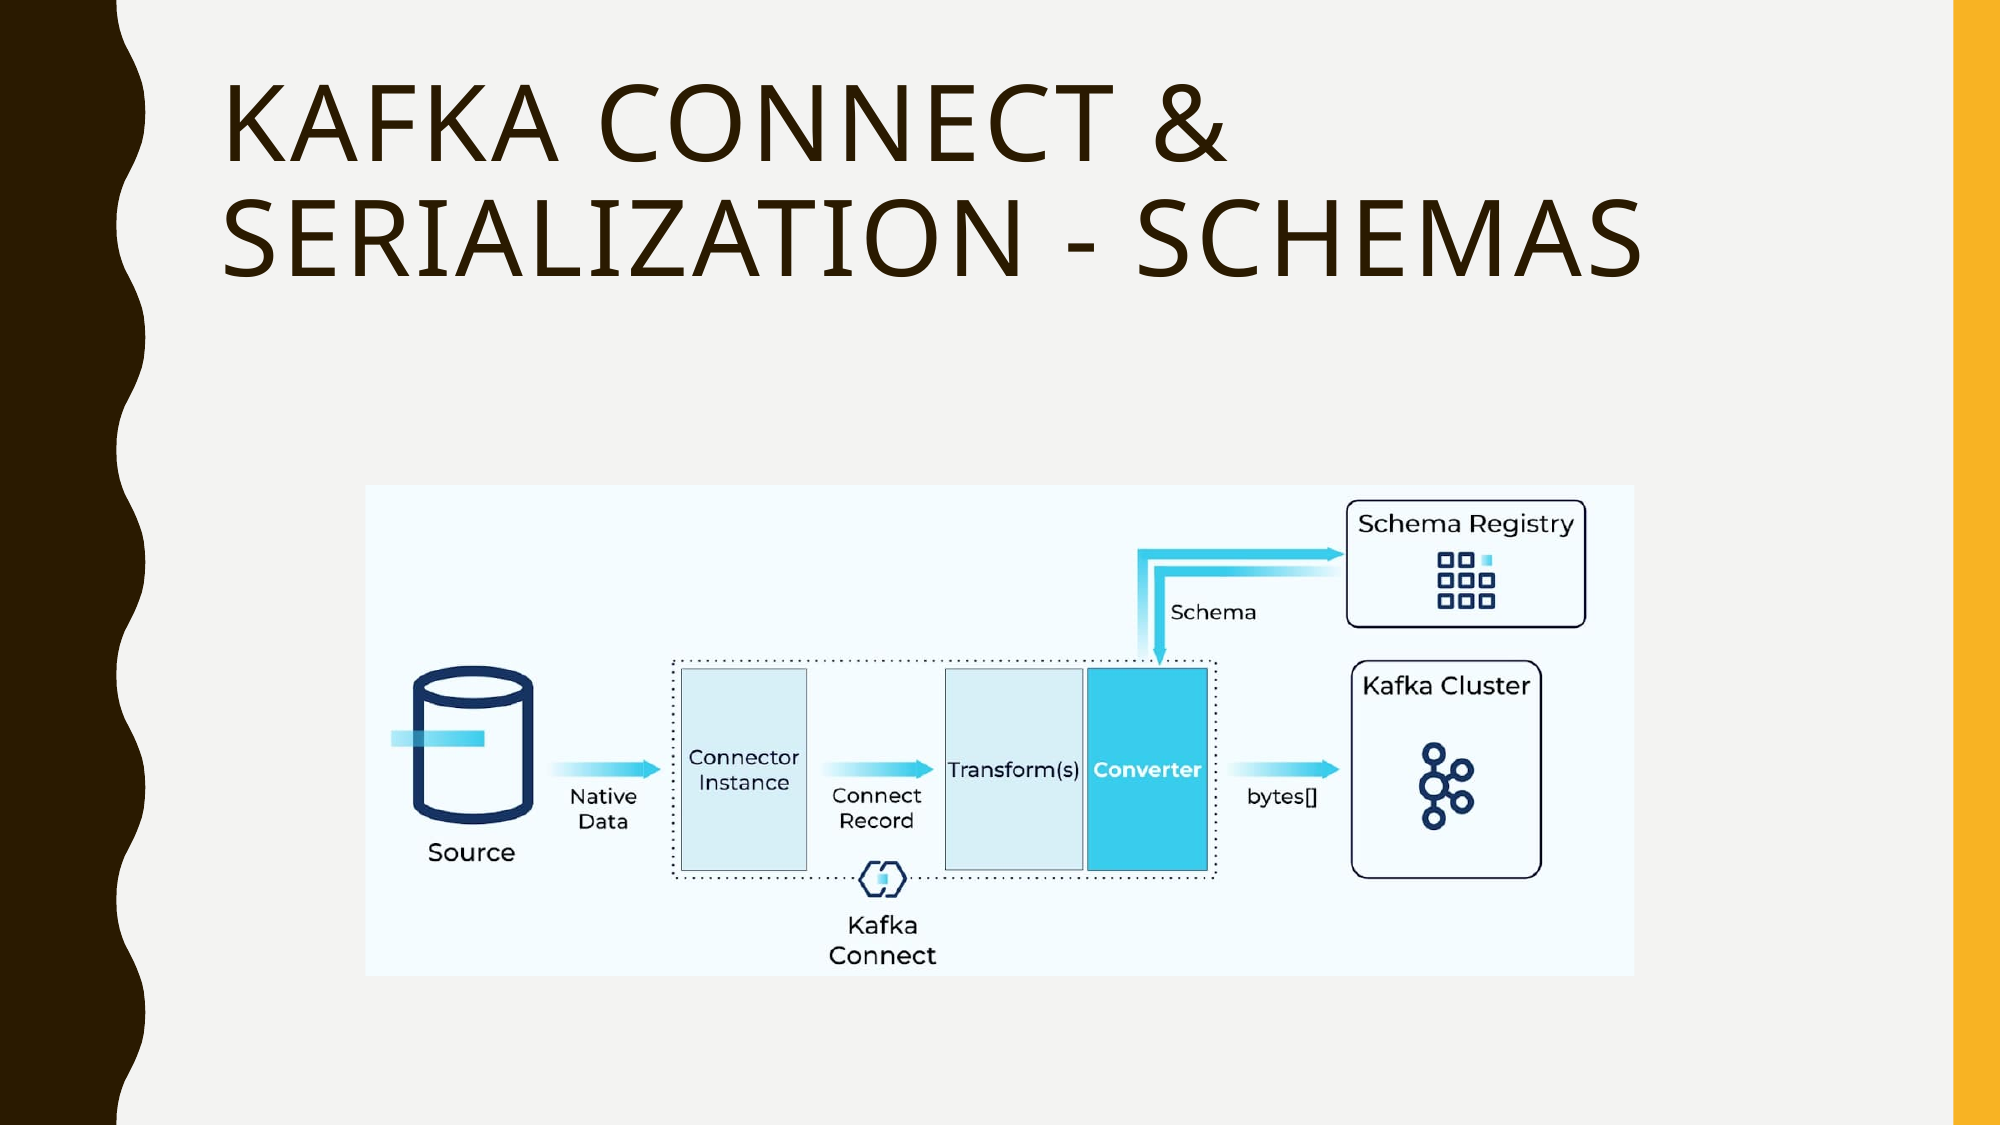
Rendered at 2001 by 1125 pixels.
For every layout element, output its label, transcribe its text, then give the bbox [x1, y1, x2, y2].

title Kafka Connect & Serialization - Schemas [205, 62, 1875, 308]
picture [365, 485, 1635, 976]
